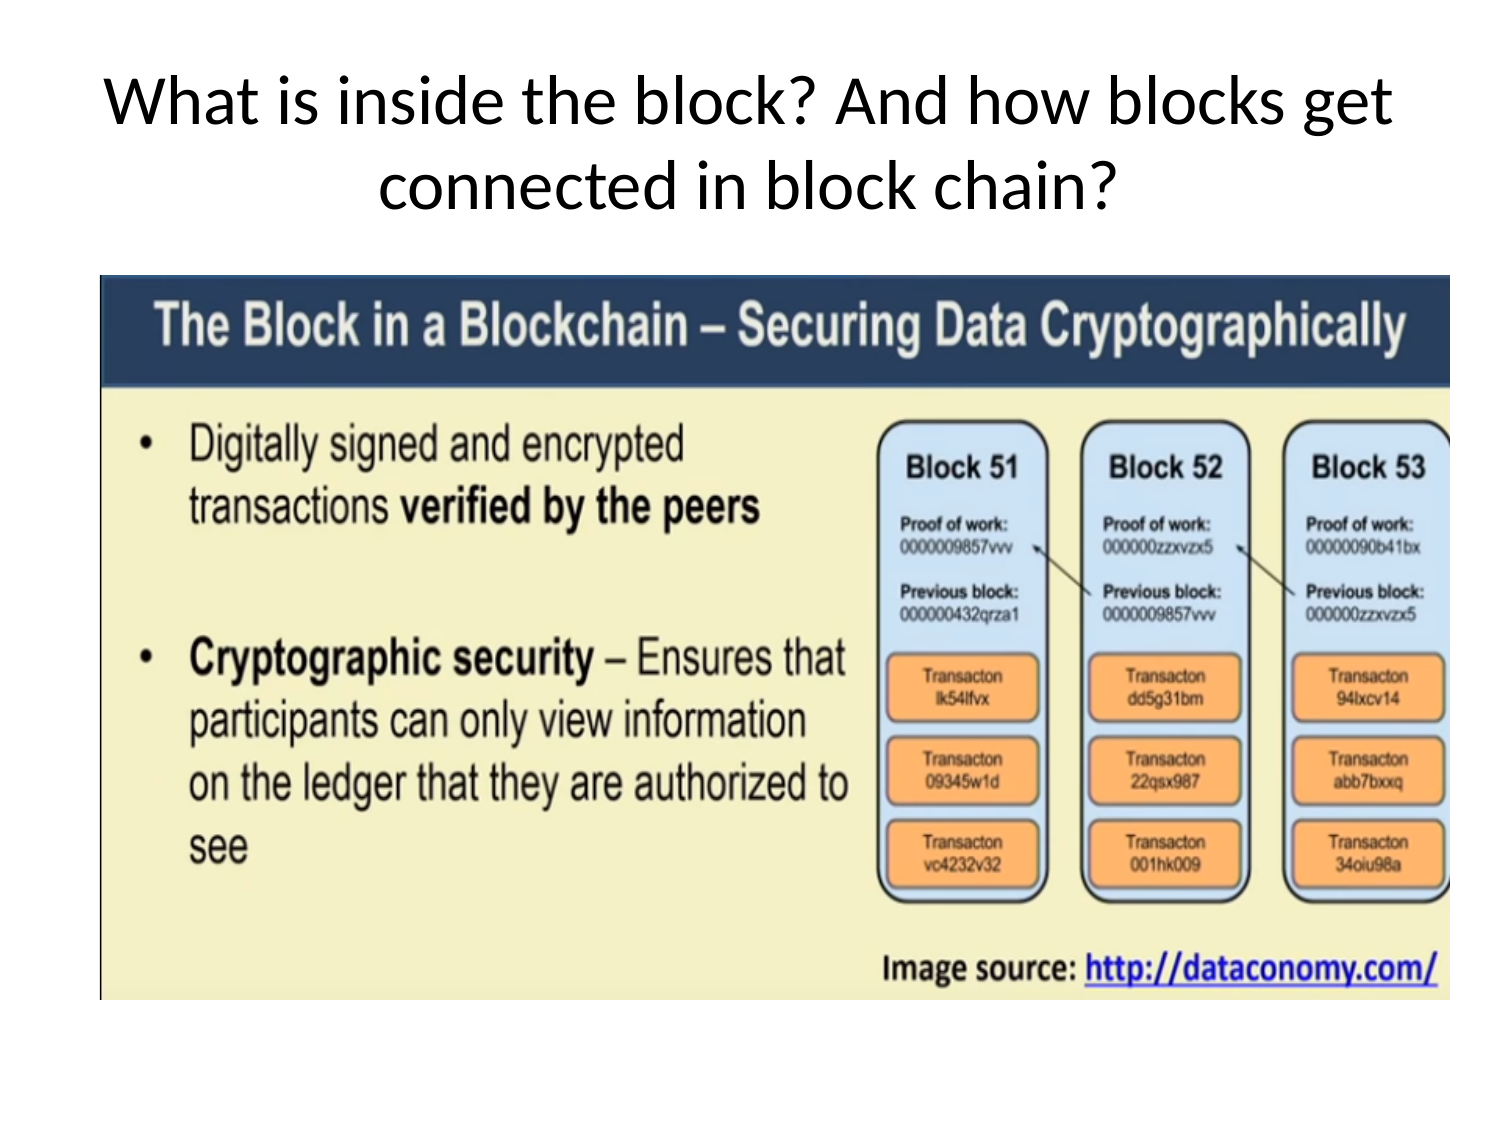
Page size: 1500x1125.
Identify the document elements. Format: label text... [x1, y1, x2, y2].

picture [99, 274, 1451, 1001]
title What is inside the block? And how blocks get connected in block chain? [75, 45, 1425, 233]
